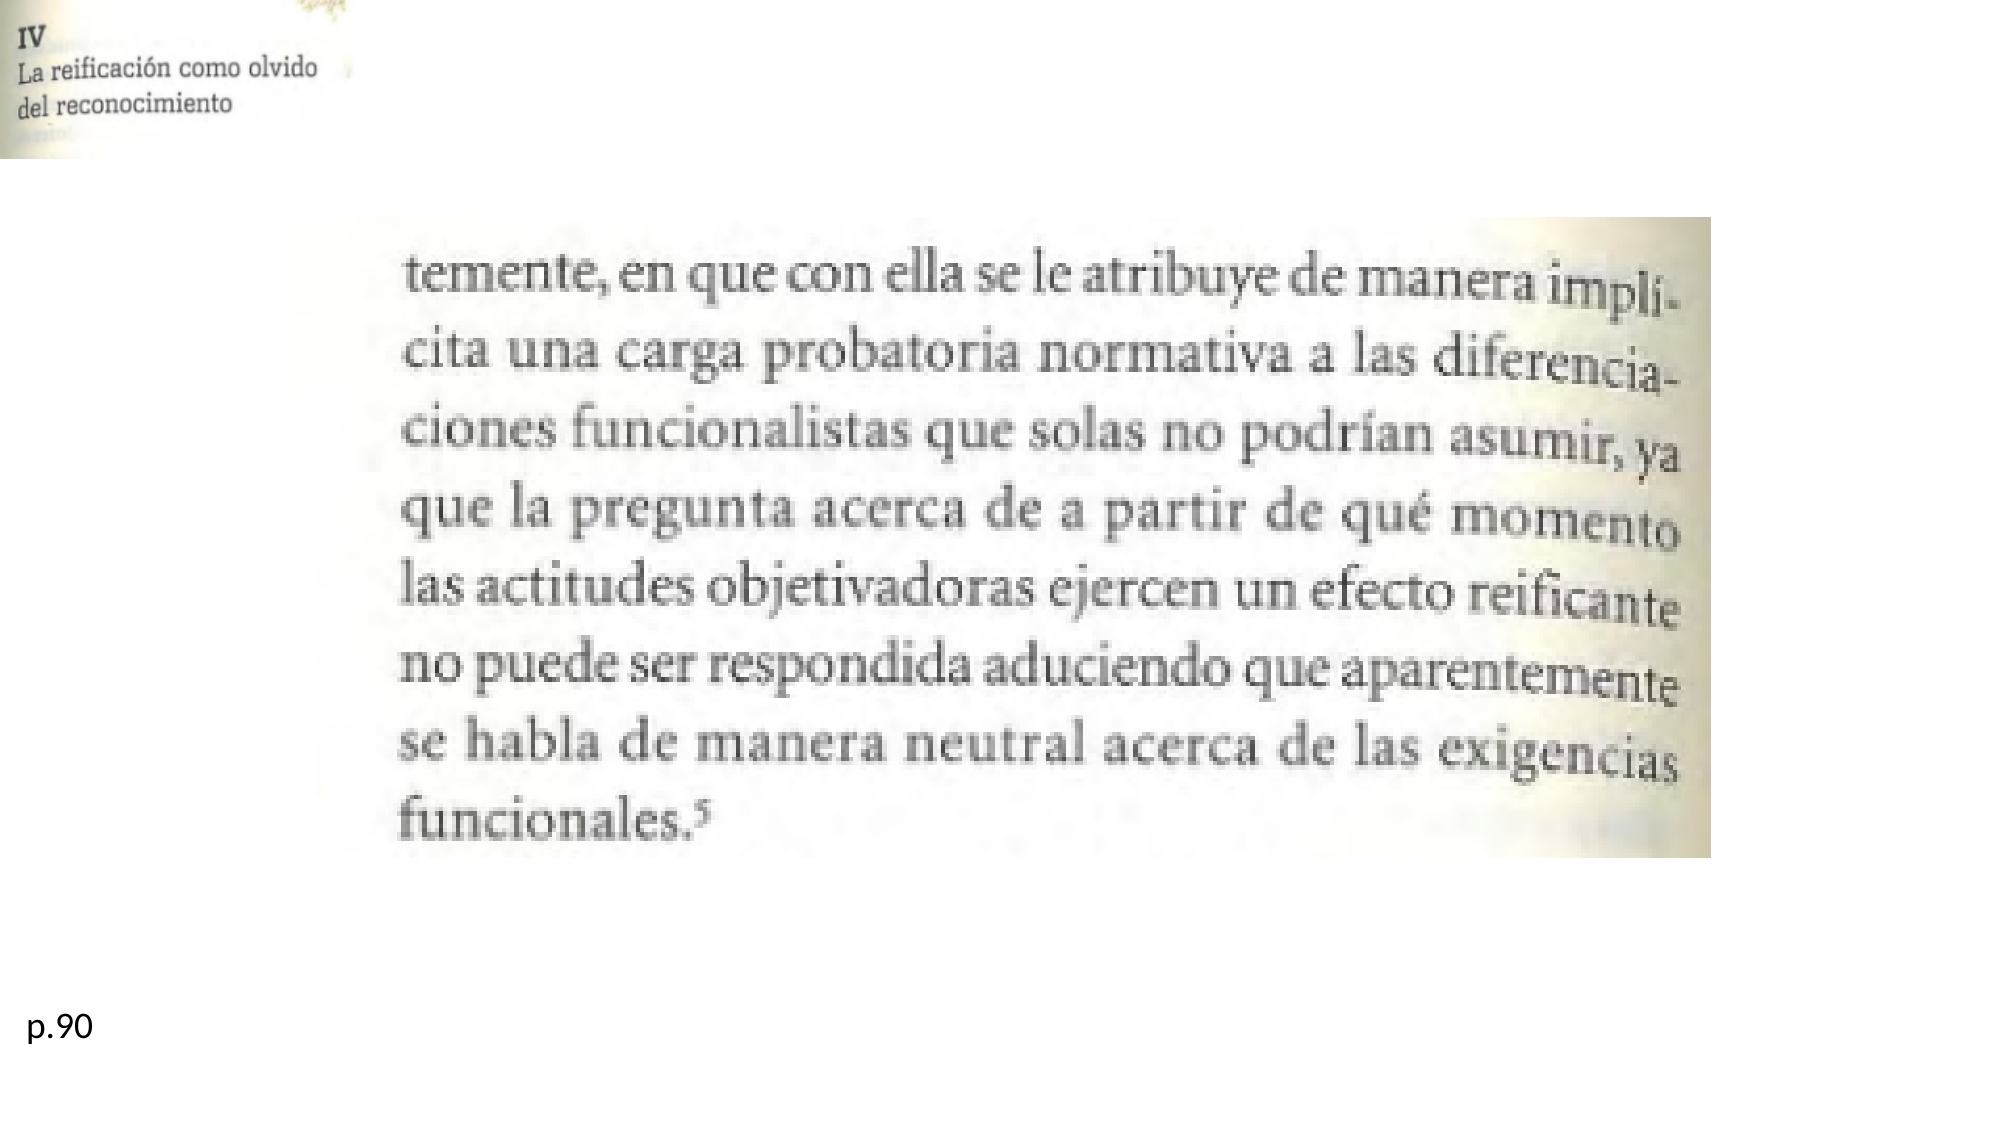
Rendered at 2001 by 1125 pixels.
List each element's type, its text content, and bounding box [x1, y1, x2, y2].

text_box p.90 [11, 993, 179, 1054]
picture [289, 217, 1711, 858]
picture [0, 0, 354, 159]
